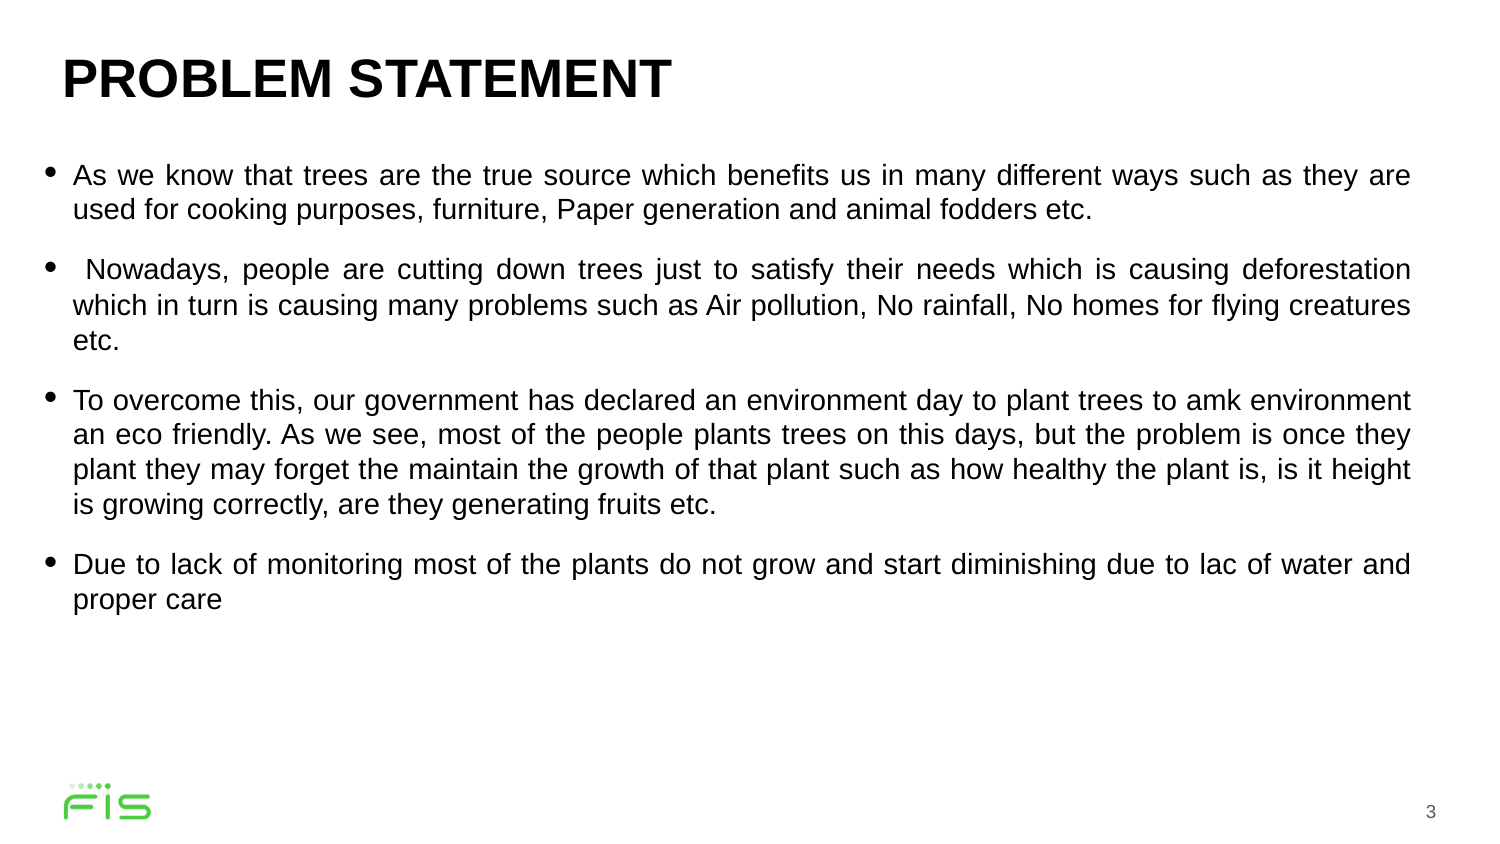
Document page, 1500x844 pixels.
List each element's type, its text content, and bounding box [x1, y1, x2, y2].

title PROBLEM STATEMENT [62, 55, 1394, 117]
slide_number 3 [1359, 799, 1437, 822]
list As we know that trees are the true source which benefits us in many different ways such as they are used for cooking purposes, furniture, Paper generation and animal fodders etc. Nowadays, people are cutting down trees just to satisfy their needs which is causing deforestation which in turn is causing many problems such as Air pollution, No rainfall, No homes for flying creatures etc. To overcome this, our government has declared an environment day to plant trees to amk environment an eco friendly. As we see, most of the people plants trees on this days, but the problem is once they plant they may forget the maintain the growth of that plant such as how healthy the plant is, is it height is growing correctly, are they generating fruits etc. Due to lack of monitoring most of the plants do not grow and start diminishing due to lac of water and proper care [43, 155, 1414, 711]
picture [58, 780, 154, 823]
